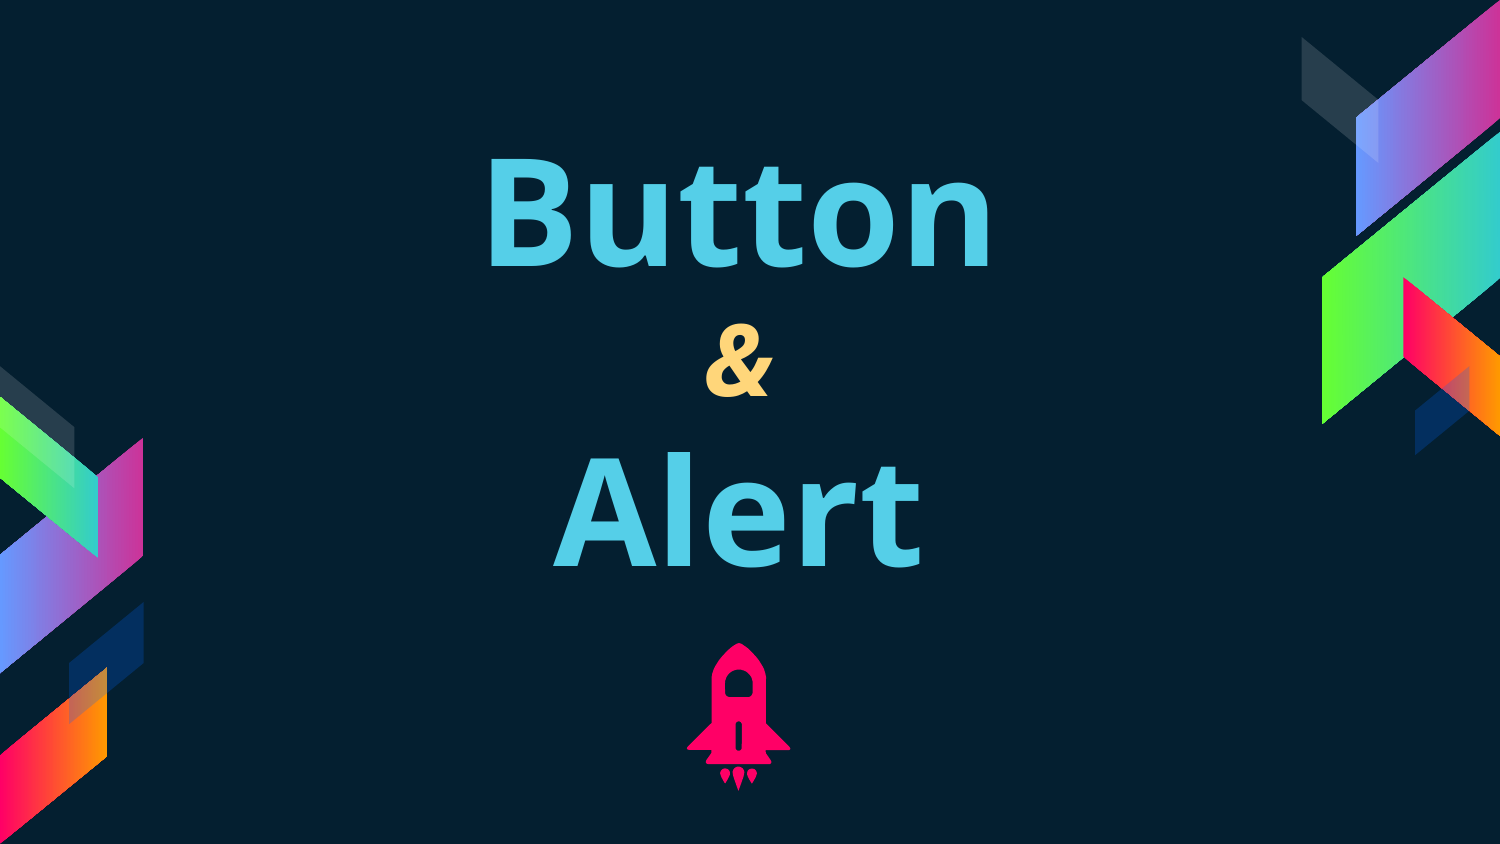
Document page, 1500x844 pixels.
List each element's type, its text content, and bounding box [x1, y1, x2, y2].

title Button & Alert [136, 416, 1342, 612]
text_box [681, 662, 797, 778]
